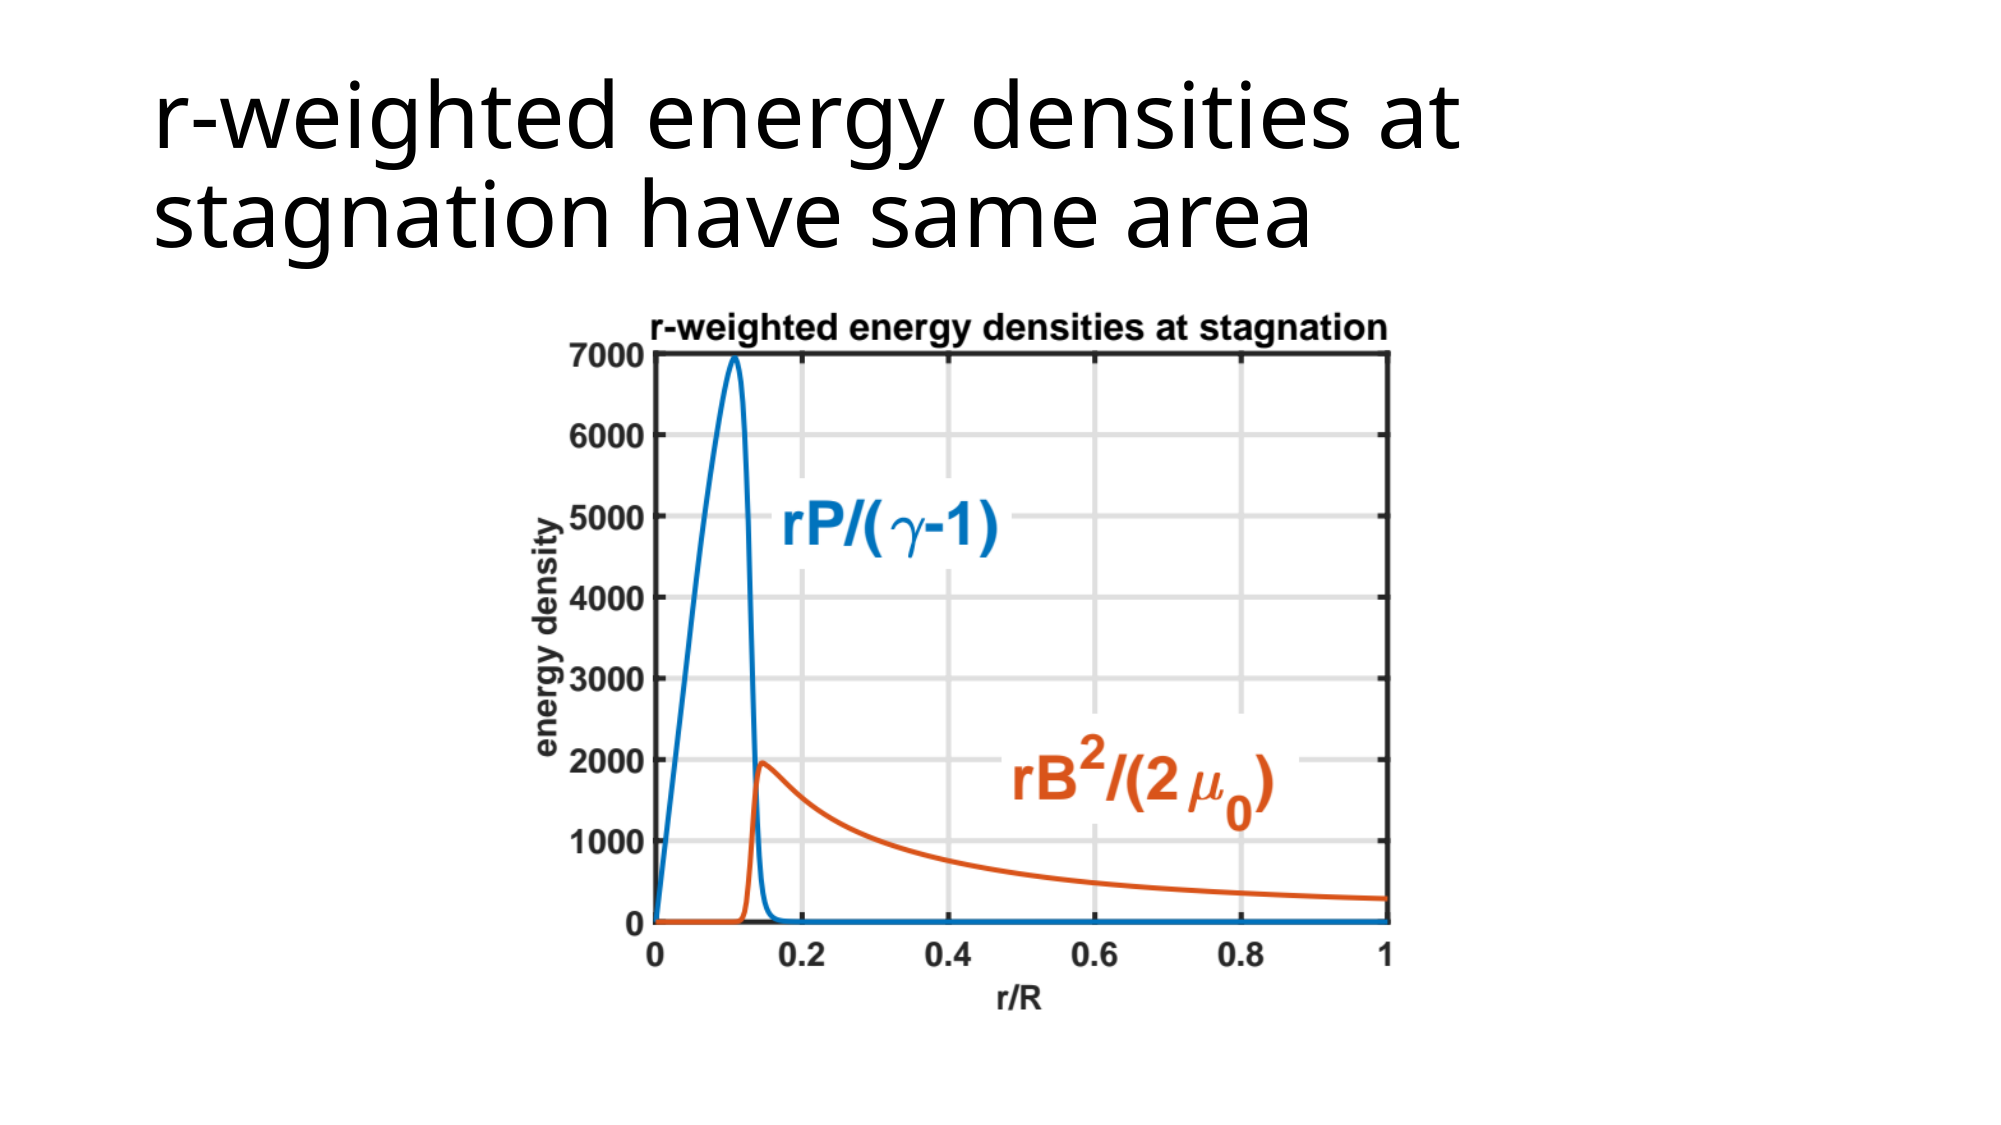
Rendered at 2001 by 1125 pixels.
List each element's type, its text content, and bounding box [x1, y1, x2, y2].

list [524, 299, 1476, 1014]
title r-weighted energy densities at stagnation have same area [137, 59, 1863, 278]
